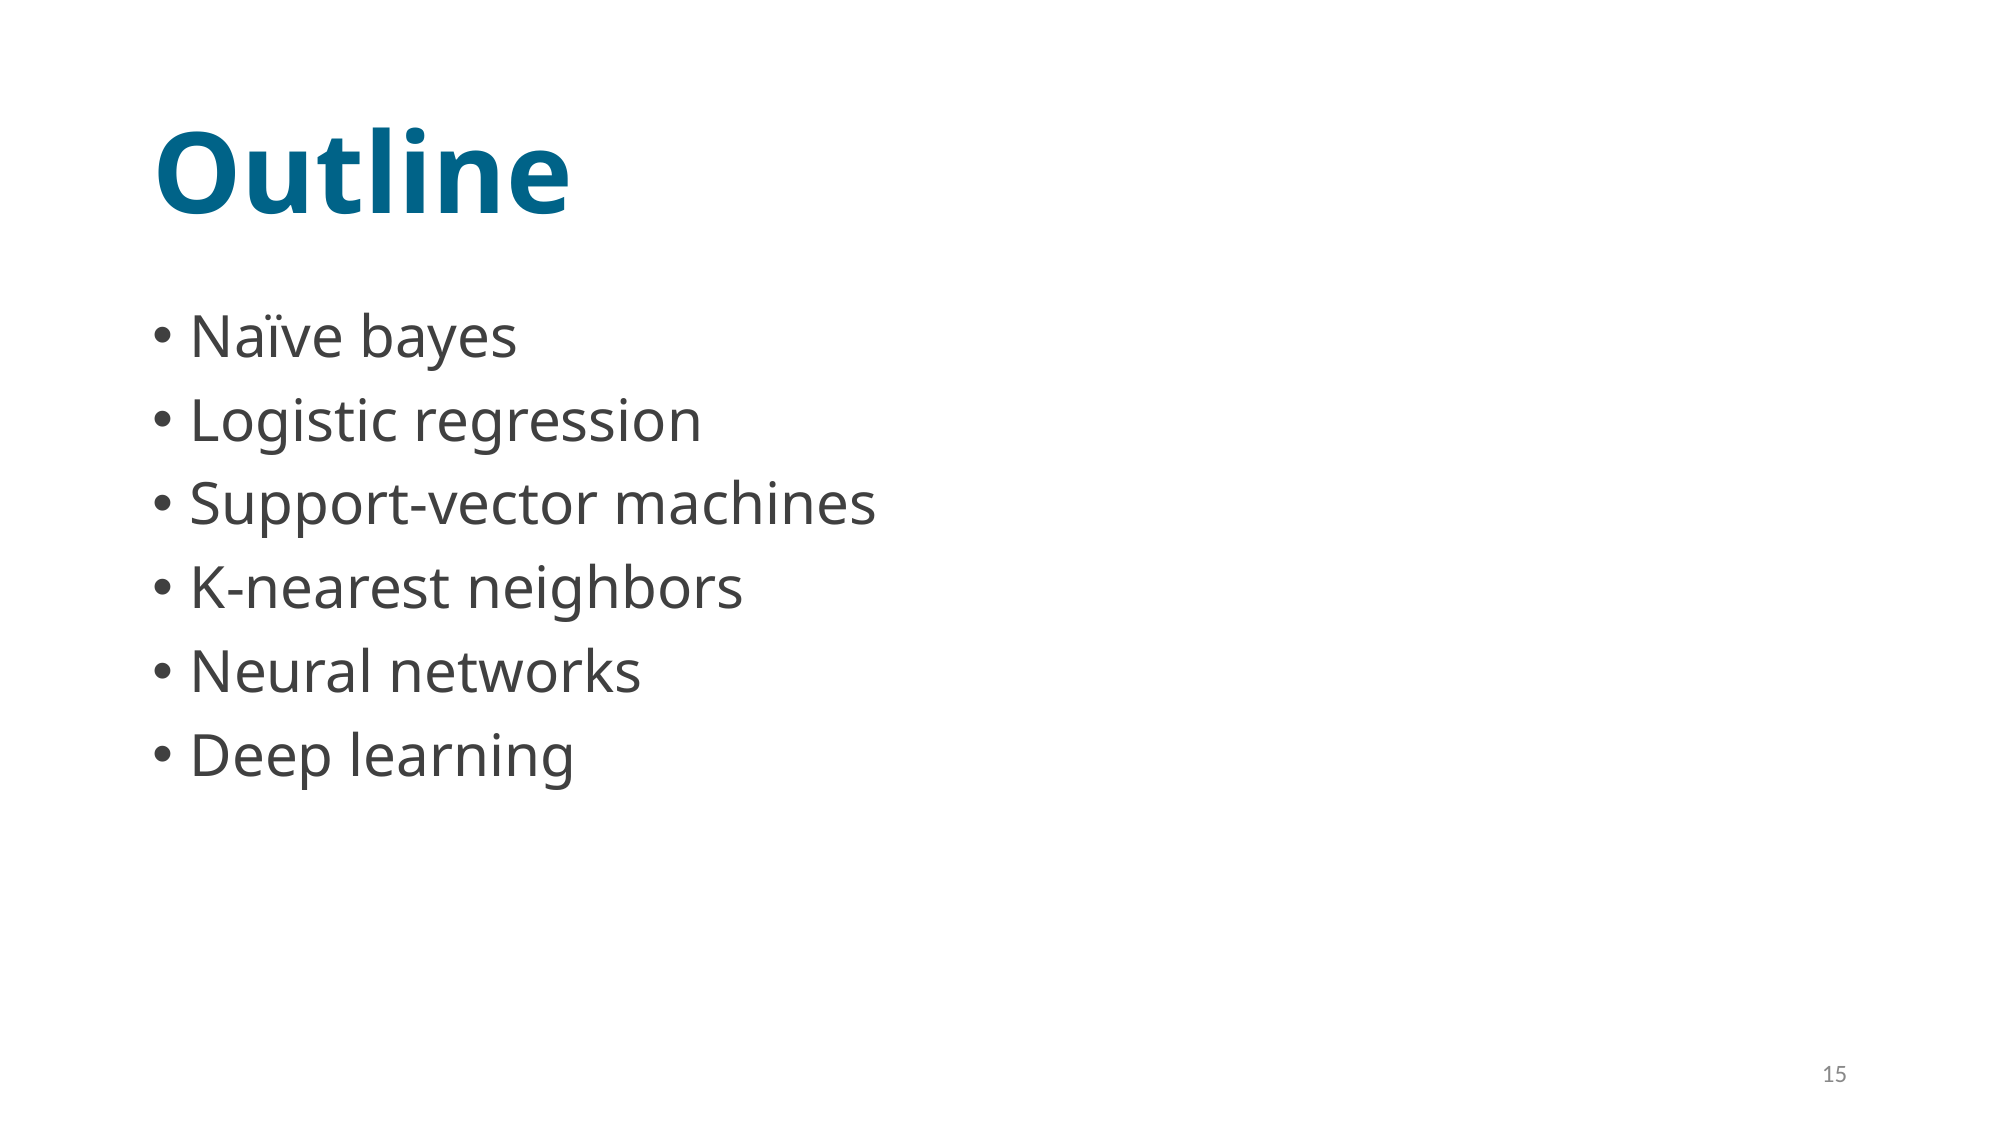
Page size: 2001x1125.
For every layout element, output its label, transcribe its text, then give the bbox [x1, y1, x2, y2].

list Naïve bayes Logistic regression Support-vector machines K-nearest neighbors Neural networks Deep learning [137, 299, 1863, 1066]
slide_number 15 [1412, 1042, 1863, 1103]
title Outline [137, 59, 1863, 278]
